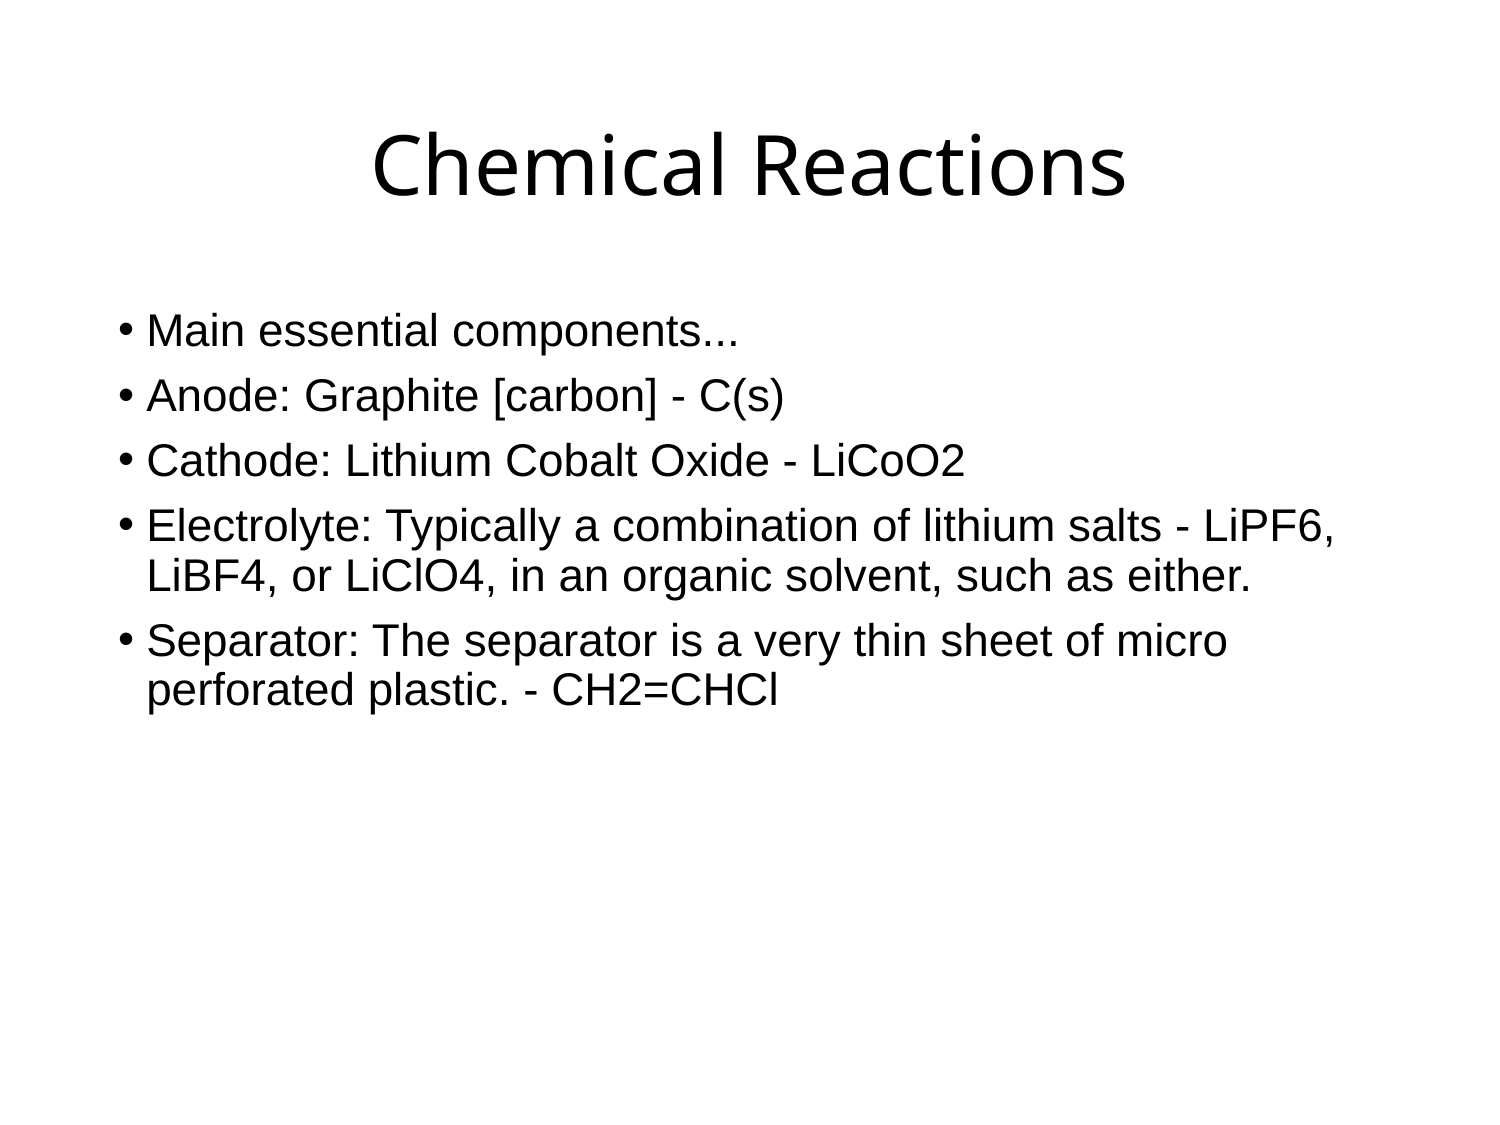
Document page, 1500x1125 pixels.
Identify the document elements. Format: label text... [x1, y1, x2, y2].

title Chemical Reactions [103, 59, 1397, 278]
list Main essential components... Anode: Graphite [carbon] - C(s) Cathode: Lithium Cobalt Oxide - LiCoO2 Electrolyte: Typically a combination of lithium salts - LiPF6, LiBF4, or LiClO4, in an organic solvent, such as either. Separator: The separator is a very thin sheet of micro perforated plastic. - CH2=CHCl [103, 299, 1397, 1014]
